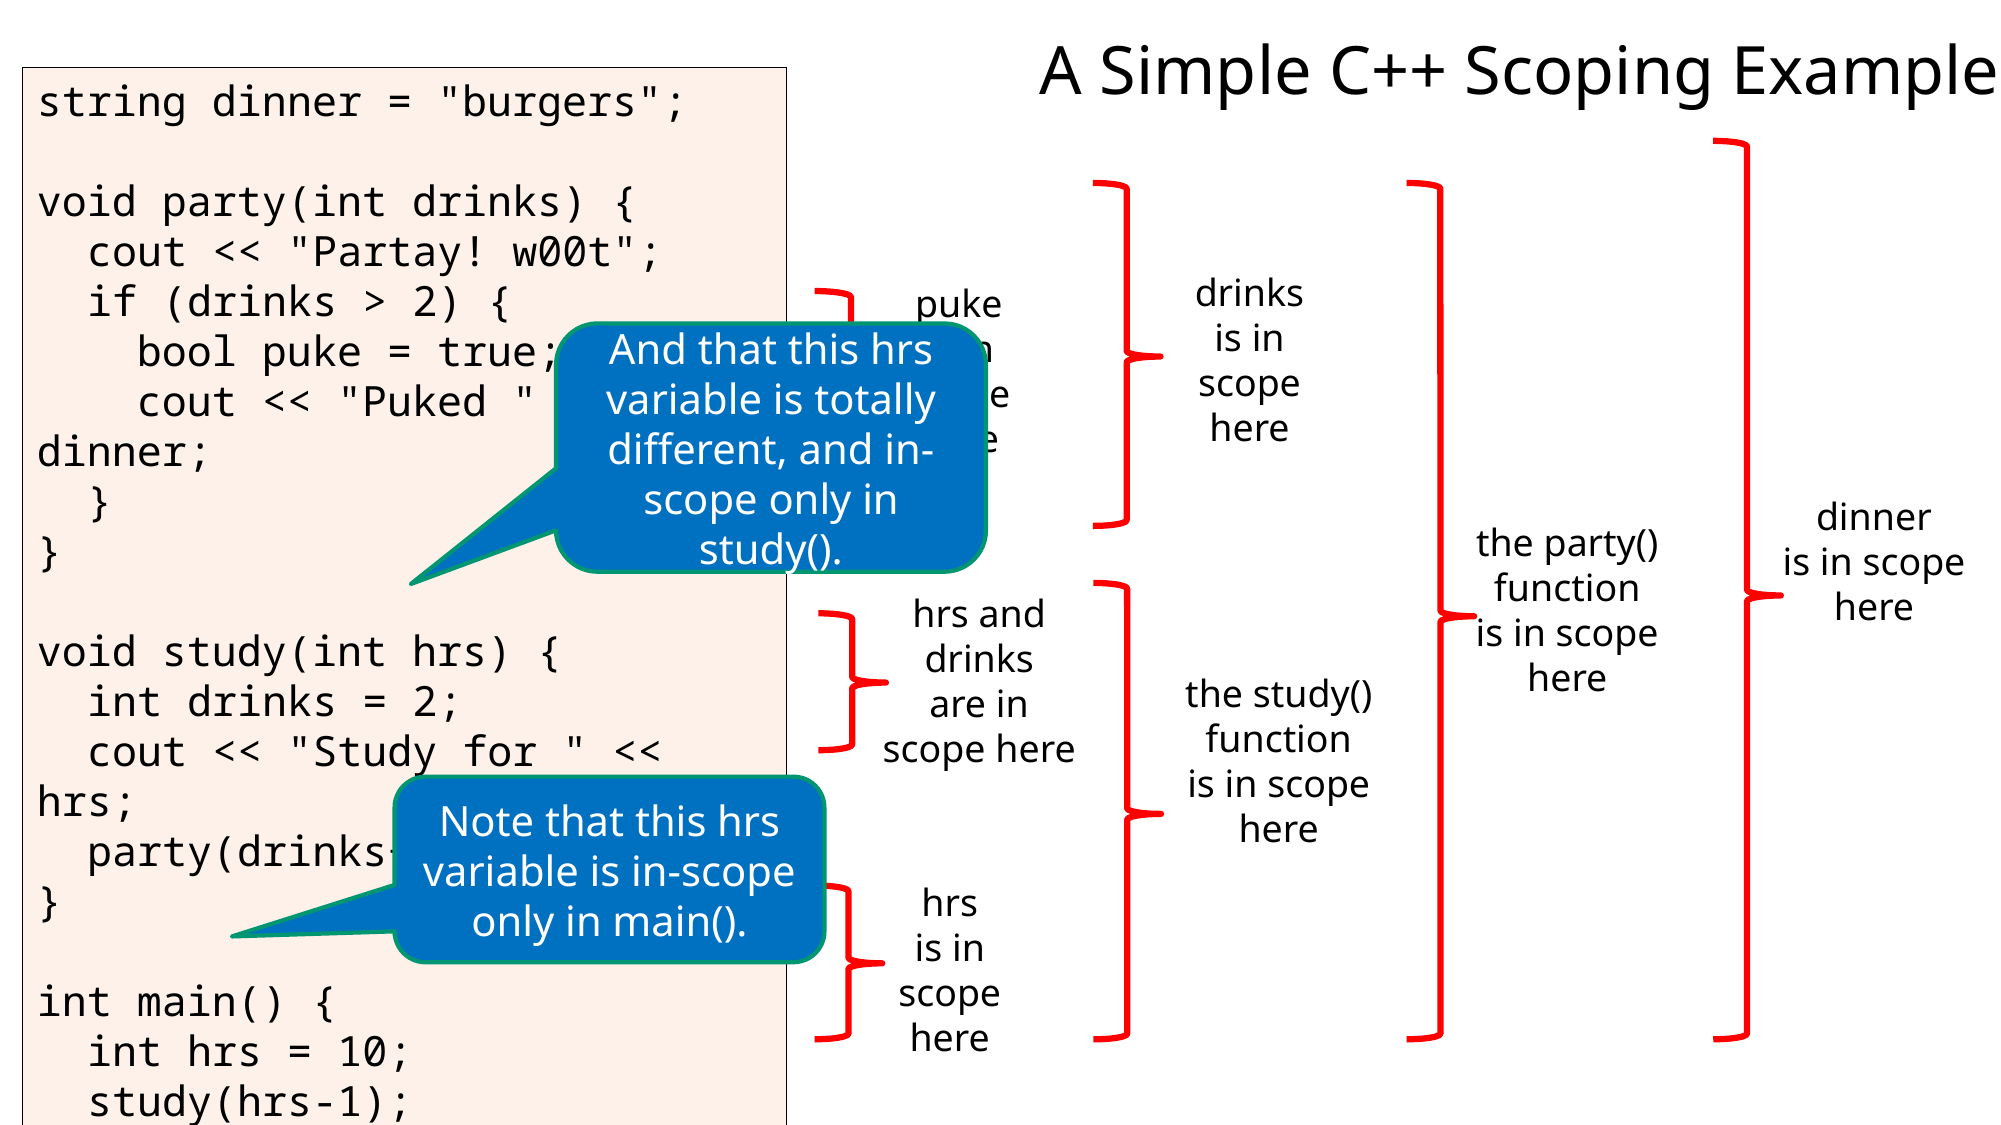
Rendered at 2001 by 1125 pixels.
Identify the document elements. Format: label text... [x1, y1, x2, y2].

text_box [814, 272, 1040, 481]
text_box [818, 582, 1092, 780]
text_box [1092, 182, 1343, 527]
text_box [1406, 182, 1680, 1040]
text_box Note that this hrs variable is in-scope only in main(). [229, 774, 827, 965]
text_box string dinner = "burgers"; void party(int drinks) { cout << "Partay! w00t"; if (drinks > 2) { bool puke = true; cout << "Puked " << dinner; } } void study(int hrs) { int drinks = 2; cout << "Study for " << hrs; party(drinks+1); } int main() { int hrs = 10; study(hrs-1); } [22, 67, 787, 1125]
text_box And that this hrs variable is totally different, and in-scope only in study(). [408, 321, 989, 587]
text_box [814, 870, 1037, 1069]
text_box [1712, 140, 1987, 1040]
text_box A Simple C++ Scoping Example [840, 0, 2000, 162]
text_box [1093, 582, 1401, 1040]
